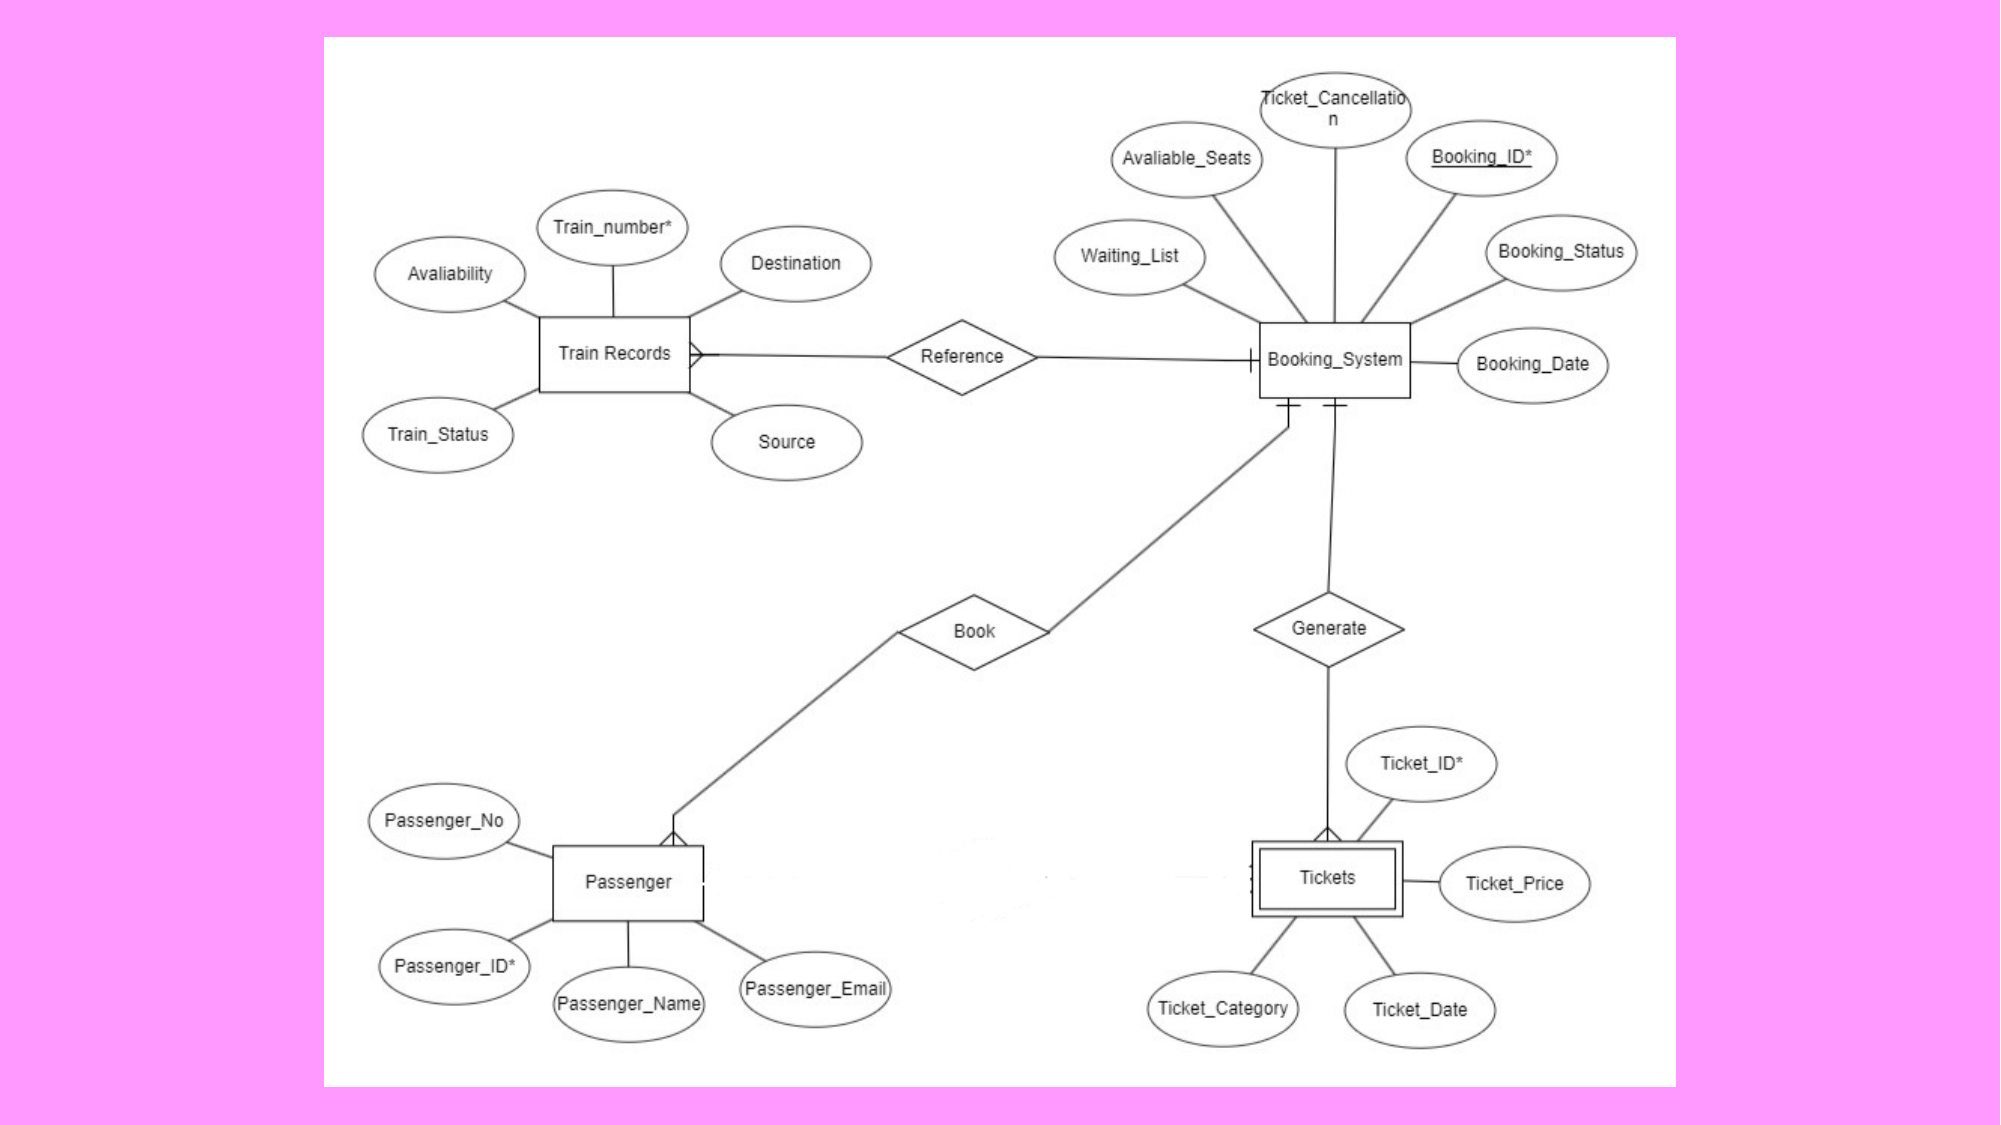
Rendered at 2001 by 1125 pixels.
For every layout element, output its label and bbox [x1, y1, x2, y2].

picture [324, 37, 1676, 1088]
